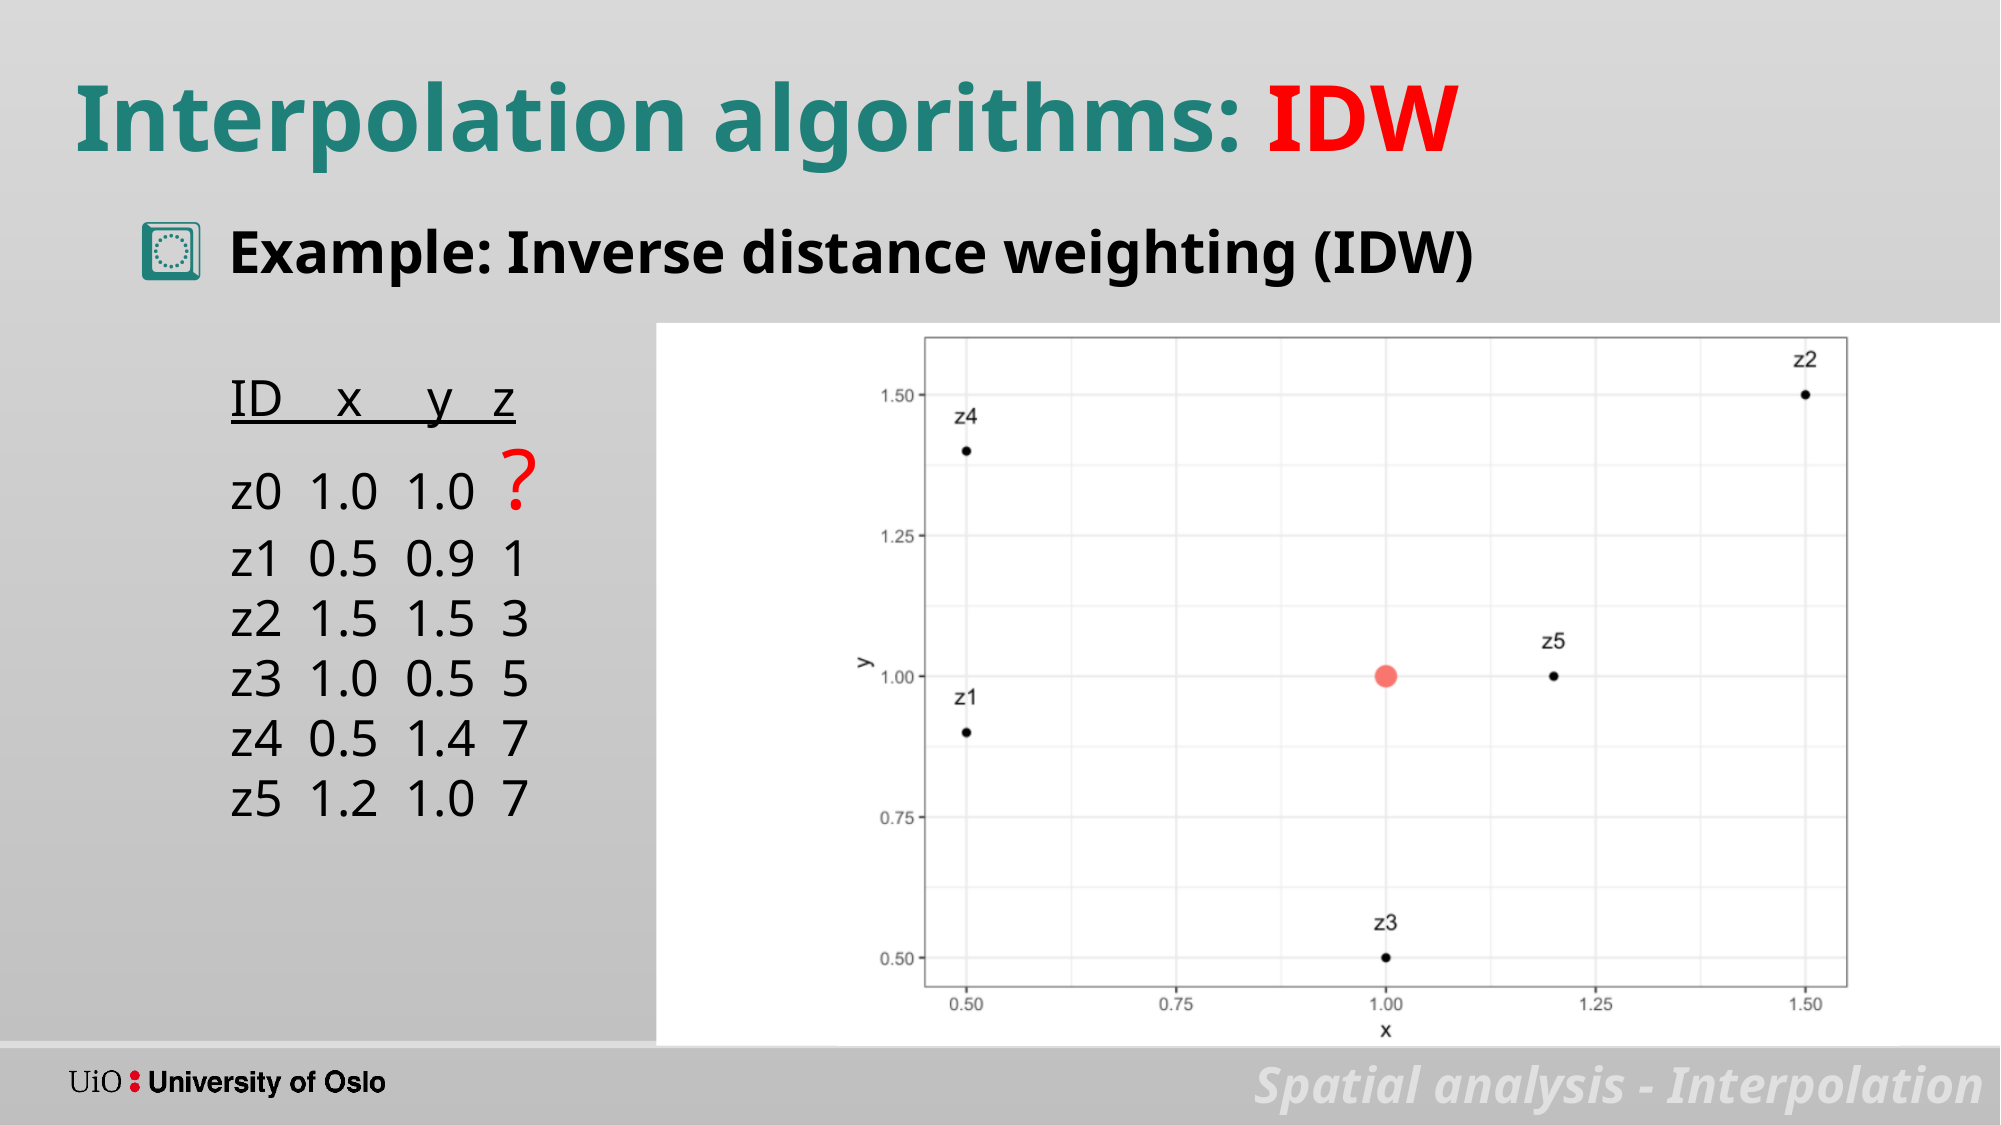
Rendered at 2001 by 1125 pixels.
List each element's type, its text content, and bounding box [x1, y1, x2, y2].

text_box Interpolation algorithms: IDW [1046, 52, 2000, 177]
text_box ID x y z z0 1.0 1.0 ? z1 0.5 0.9 1 z2 1.5 1.5 3 z3 1.0 0.5 5 z4 0.5 1.4 7 z5 1.2 1.0 7 [216, 358, 655, 834]
picture [837, 325, 1900, 1046]
picture [69, 1070, 385, 1098]
text_box [49, 32, 1046, 220]
text_box [655, 322, 2000, 1047]
text_box Example: Inverse distance weighting (IDW) [124, 207, 2000, 354]
